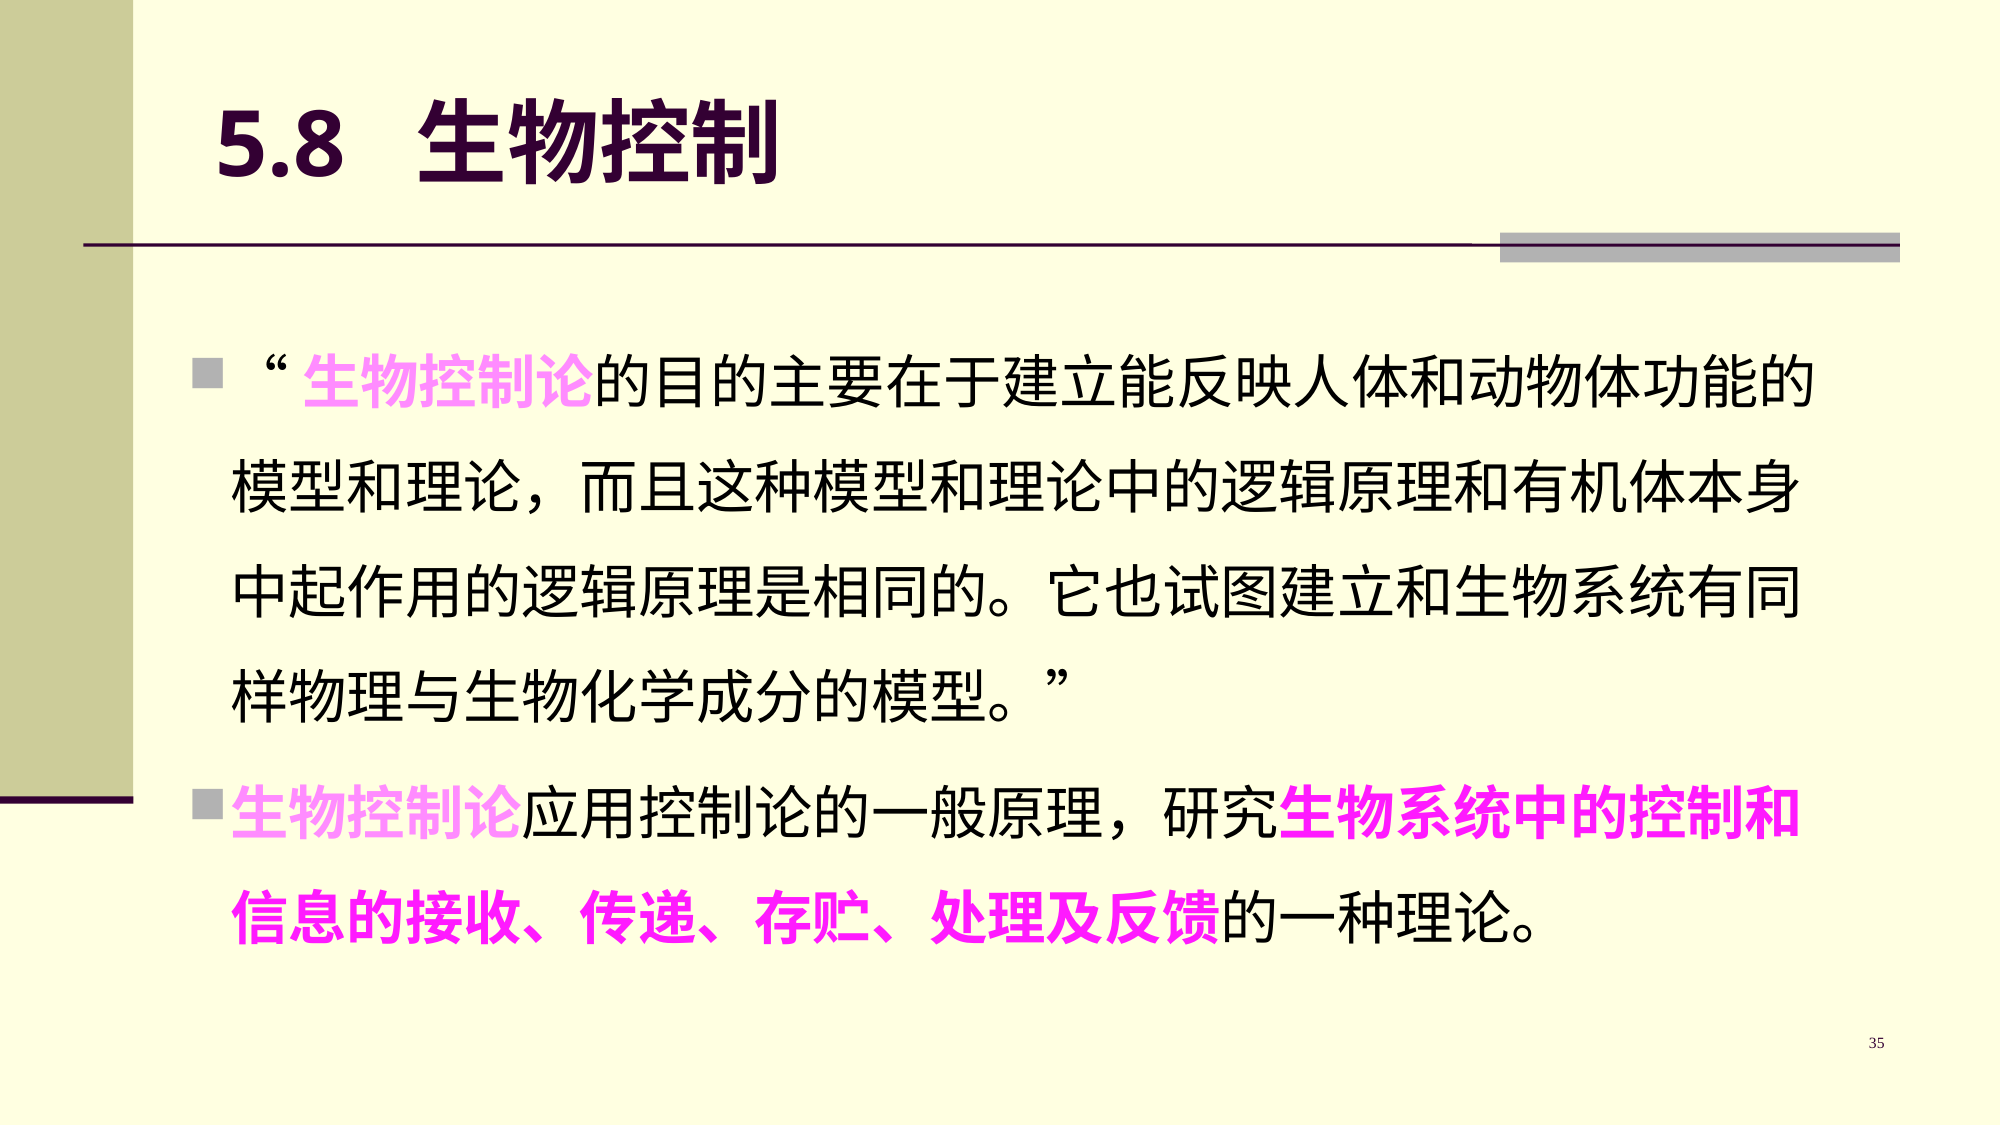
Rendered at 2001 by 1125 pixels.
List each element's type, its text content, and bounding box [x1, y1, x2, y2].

title 5.8 生物控制 [200, 45, 1900, 234]
slide_number 35 [1483, 1025, 1900, 1100]
list “生物控制论的目的主要在于建立能反映人体和动物体功能的模型和理论，而且这种模型和理论中的逻辑原理和有机体本身中起作用的逻辑原理是相同的。它也试图建立和生物系统有同样物理与生物化学成分的模型。” 生物控制论应用控制论的一般原理，研究生物系统中的控制和信息的接收、传递、存贮、处理及反馈的一种理论。 [173, 302, 1874, 998]
